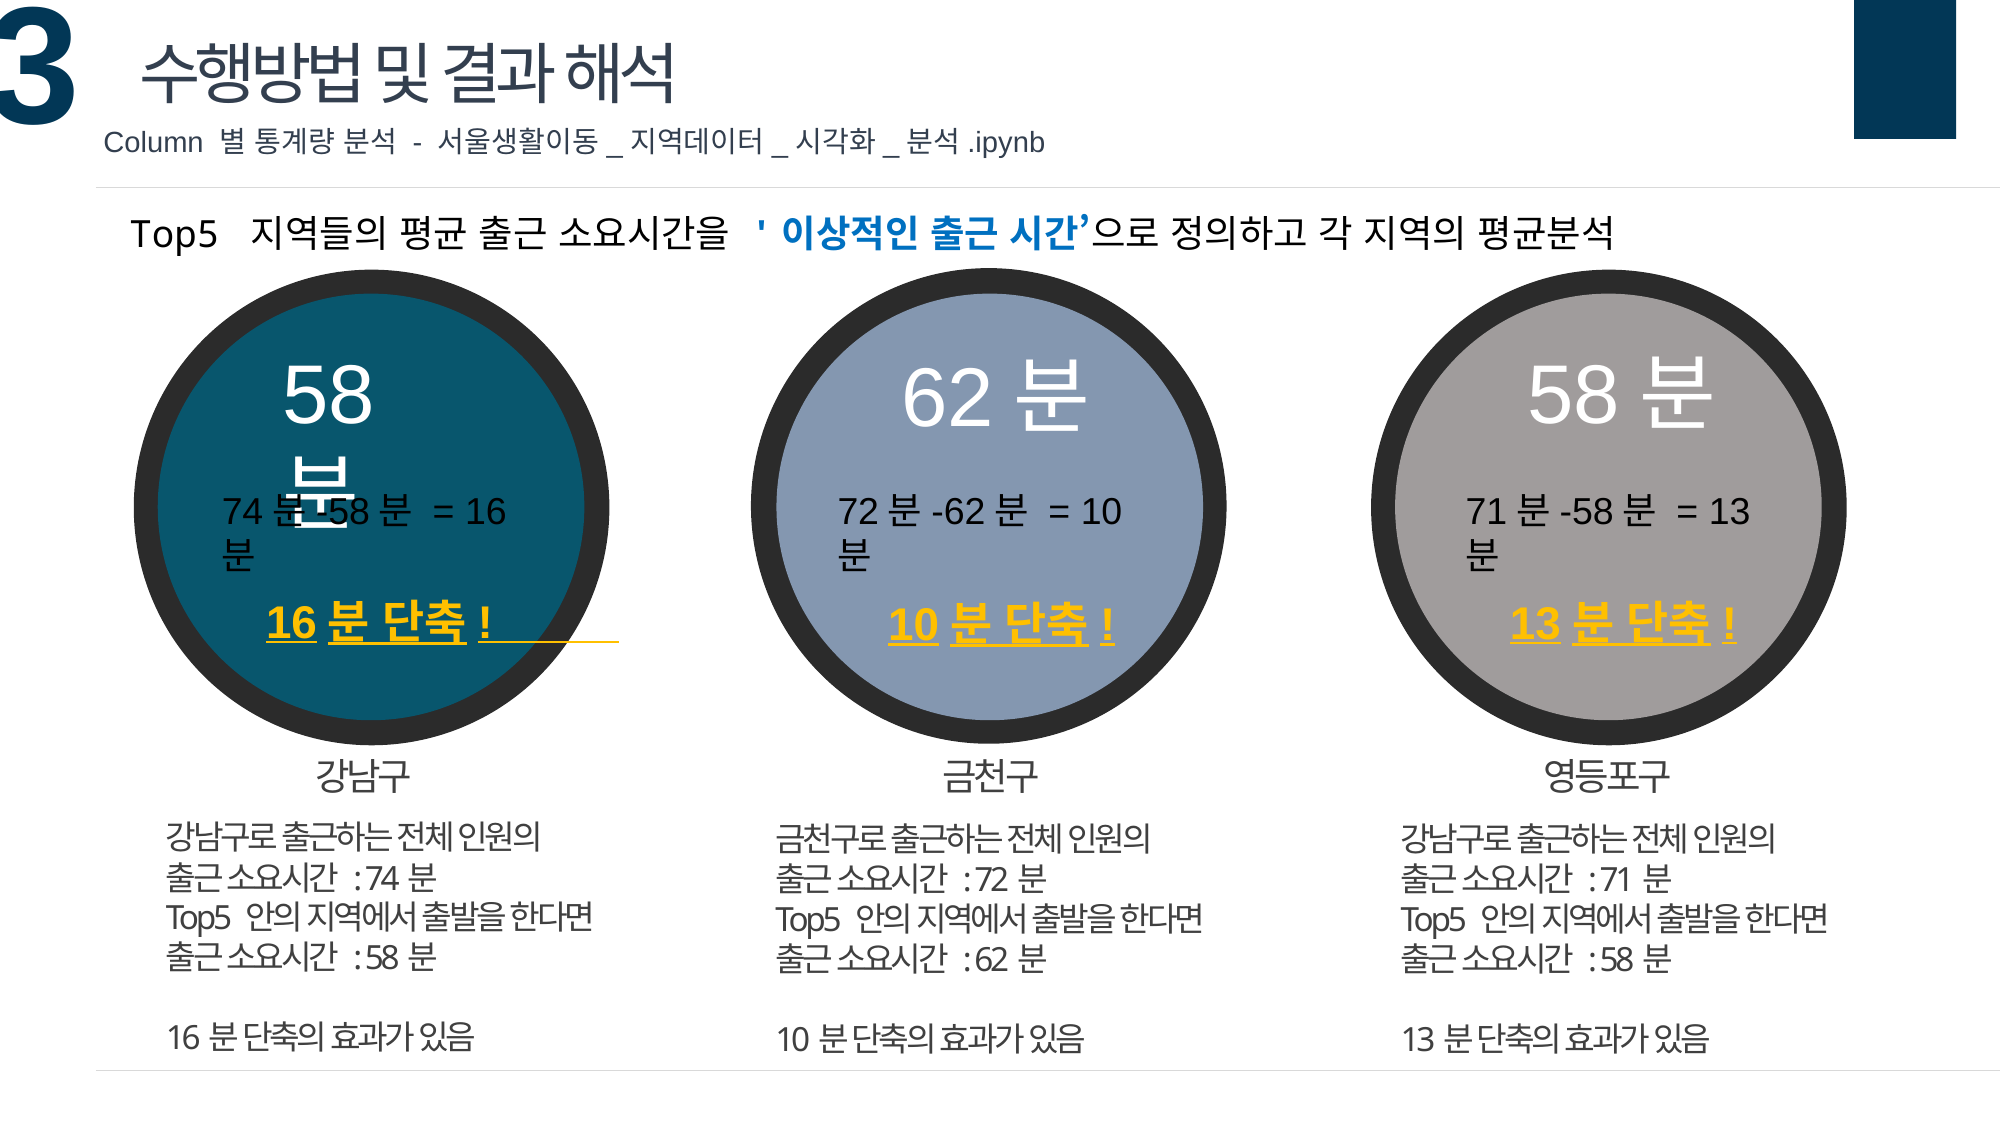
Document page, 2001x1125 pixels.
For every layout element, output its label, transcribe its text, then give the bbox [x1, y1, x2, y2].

text_box Column 별 통계량 분석 - 서울생활이동_지역데이터_시각화_분석.ipynb [88, 116, 1061, 166]
text_box [156, 292, 586, 722]
text_box 강남구 [300, 745, 428, 806]
text_box 58분 [267, 332, 475, 479]
text_box 강남구로 출근하는 전체 인원의 출근 소요시간 : 74분 Top5 안의 지역에서 출발을 한다면 출근 소요시간 : 58분 16분 단축의 효과가 있음 [151, 809, 686, 1064]
text_box [132, 268, 611, 745]
text_box 10분 단축! [873, 587, 1158, 658]
text_box 강남구로 출근하는 전체 인원의 출근 소요시간 : 71분 Top5 안의 지역에서 출발을 한다면 출근 소요시간 : 58분 13분 단축의 효과가 있음 [1385, 810, 1921, 1106]
text_box 58분 [1512, 333, 1733, 448]
text_box 16분 단축! [251, 585, 496, 655]
text_box Top5 지역들의 평균 출근 소요시간을 '이상적인 출근 시간’으로 정의하고 각 지역의 평균분석 [114, 202, 1877, 262]
text_box 71분-58분 = 13분 [1450, 479, 1782, 584]
text_box [1370, 268, 1848, 745]
text_box 72분-62분 = 10분 [822, 479, 1154, 584]
text_box 영등포구 [1528, 745, 1688, 806]
text_box 금천구 [927, 745, 1055, 806]
text_box 74분-58분 = 16분 [207, 479, 539, 584]
text_box 수행방법 및 결과 해석 [124, 24, 696, 116]
text_box 13분 단축! [1495, 585, 1780, 656]
text_box 62분 [886, 335, 1105, 451]
text_box 금천구로 출근하는 전체 인원의 출근 소요시간 : 72분 Top5 안의 지역에서 출발을 한다면 출근 소요시간 : 62분 10분 단축의 효과가 있음 [760, 810, 1296, 1106]
text_box [749, 267, 1228, 745]
text_box [775, 292, 1205, 722]
text_box [1394, 292, 1823, 722]
